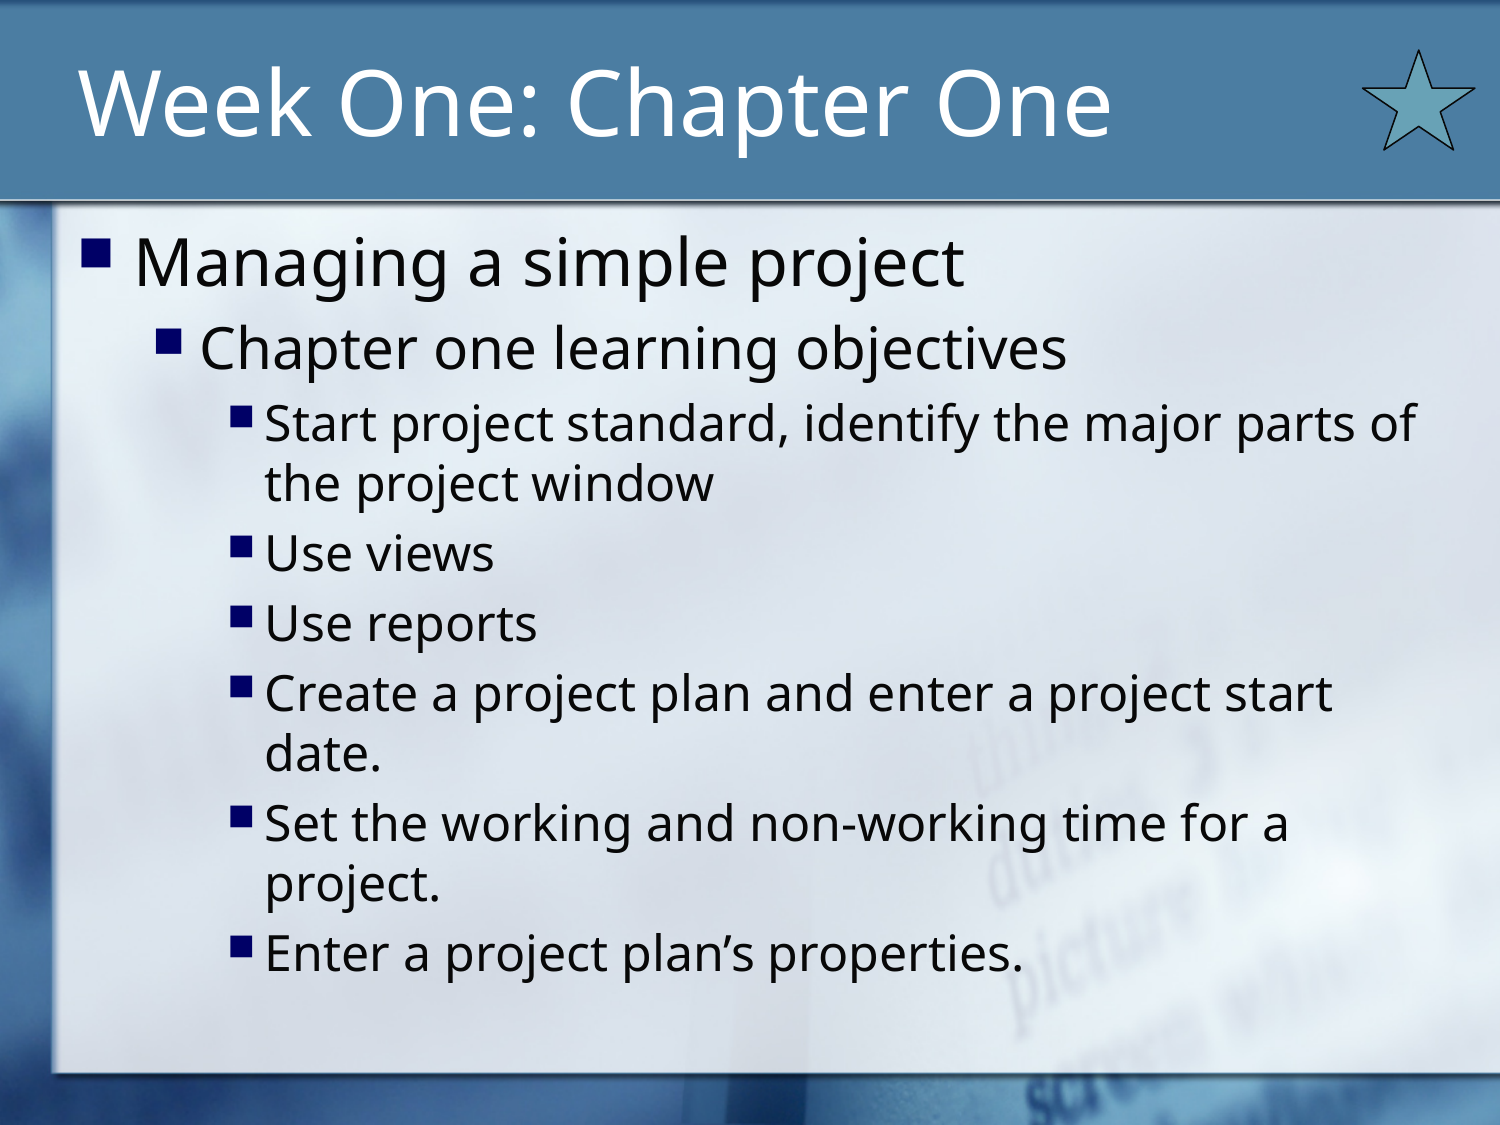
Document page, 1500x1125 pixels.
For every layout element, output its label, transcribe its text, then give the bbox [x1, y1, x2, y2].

text_box [1362, 50, 1475, 150]
list Managing a simple project Chapter one learning objectives Start project standard, identify the major parts of the project window Use views Use reports Create a project plan and enter a project start date. Set the working and non-working time for a project. Enter a project plan’s properties. [62, 212, 1463, 1075]
picture [0, 0, 1500, 1125]
title Week One: Chapter One [62, 12, 1461, 188]
